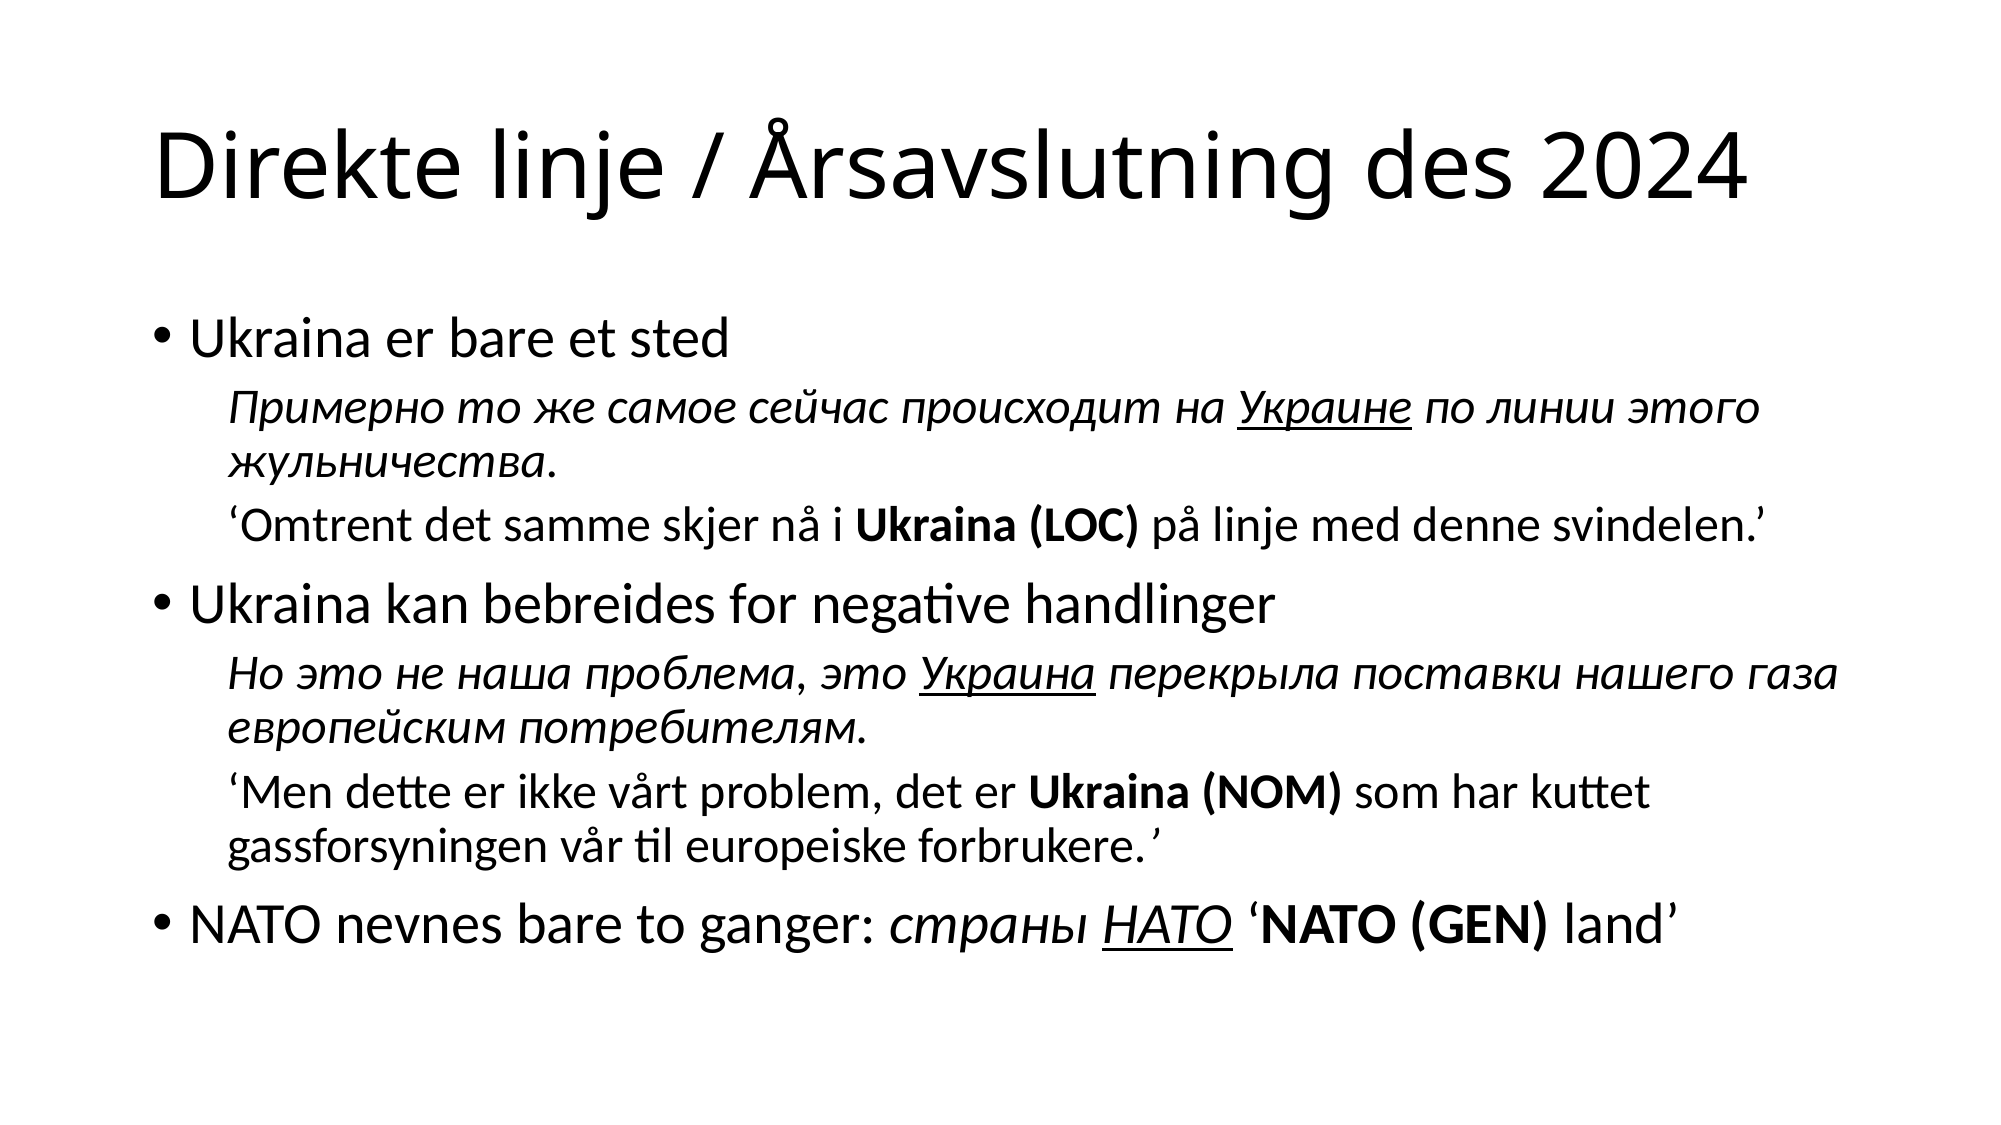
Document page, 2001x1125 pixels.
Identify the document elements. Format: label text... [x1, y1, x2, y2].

list Ukraina er bare et sted Примерно то же самое сейчас происходит на Украине по линии этого жульничества. ‘Omtrent det samme skjer nå i Ukraina (LOC) på linje med denne svindelen.’ Ukraina kan bebreides for negative handlinger Но это не наша проблема, это Украина перекрыла поставки нашего газа европейским потребителям. ‘Men dette er ikke vårt problem, det er Ukraina (NOM) som har kuttet gassforsyningen vår til europeiske forbrukere.’ NATO nevnes bare to ganger: страны НАТО ‘NATO (GEN) land’ [137, 299, 1863, 1014]
title Direkte linje / Årsavslutning des 2024 [137, 59, 1863, 278]
